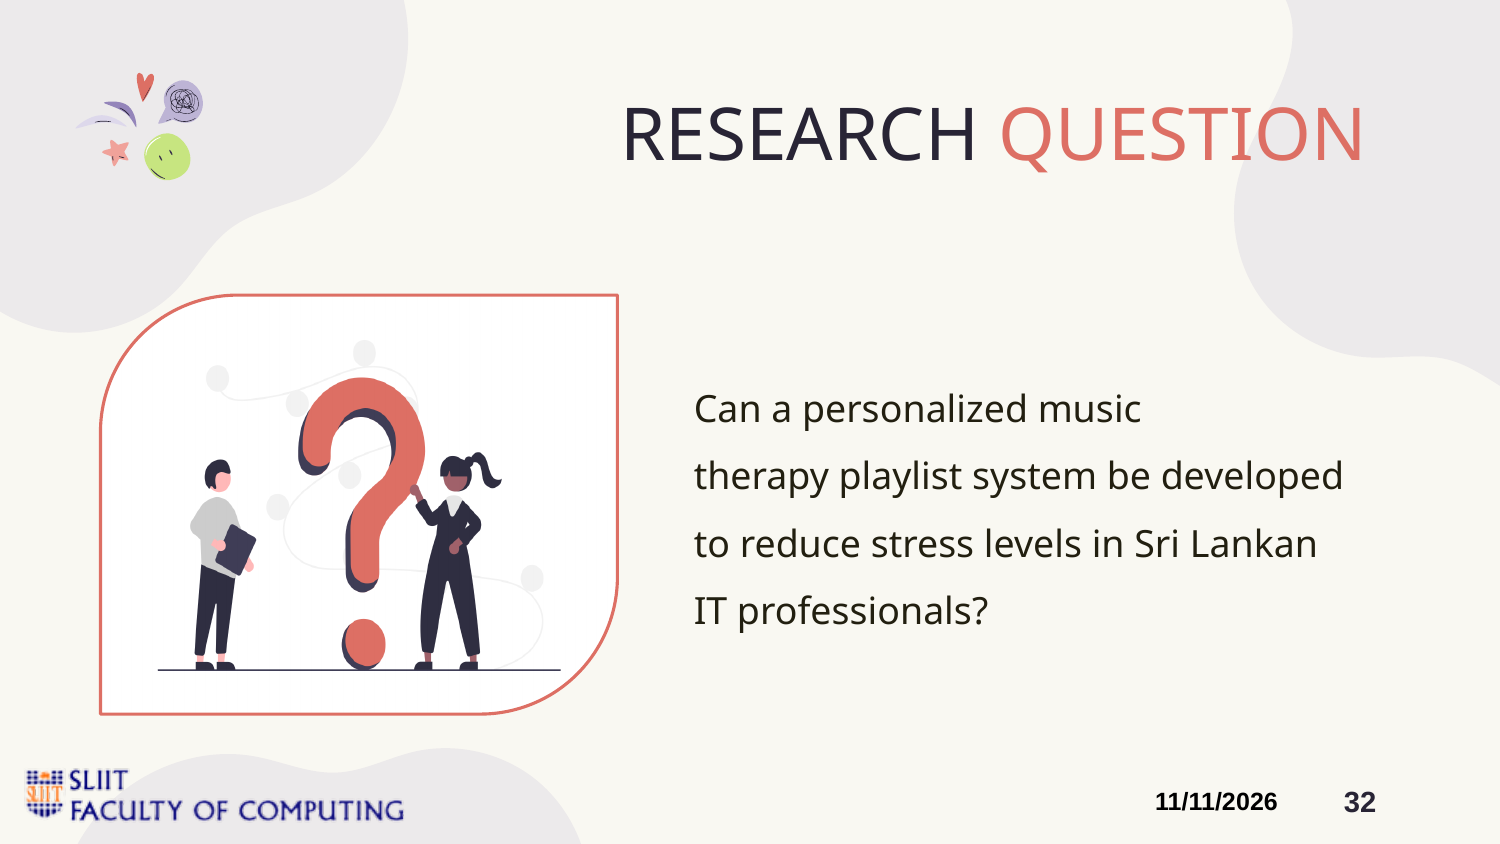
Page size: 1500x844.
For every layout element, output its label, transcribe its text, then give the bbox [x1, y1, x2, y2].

subtitle Can a personalized music therapy playlist system be developed to reduce stress levels in Sri Lankan IT professionals? [678, 361, 1382, 648]
title RESEARCH QUESTION [209, 72, 1382, 167]
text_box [75, 72, 209, 193]
picture [0, 758, 413, 840]
text_box [100, 295, 618, 715]
